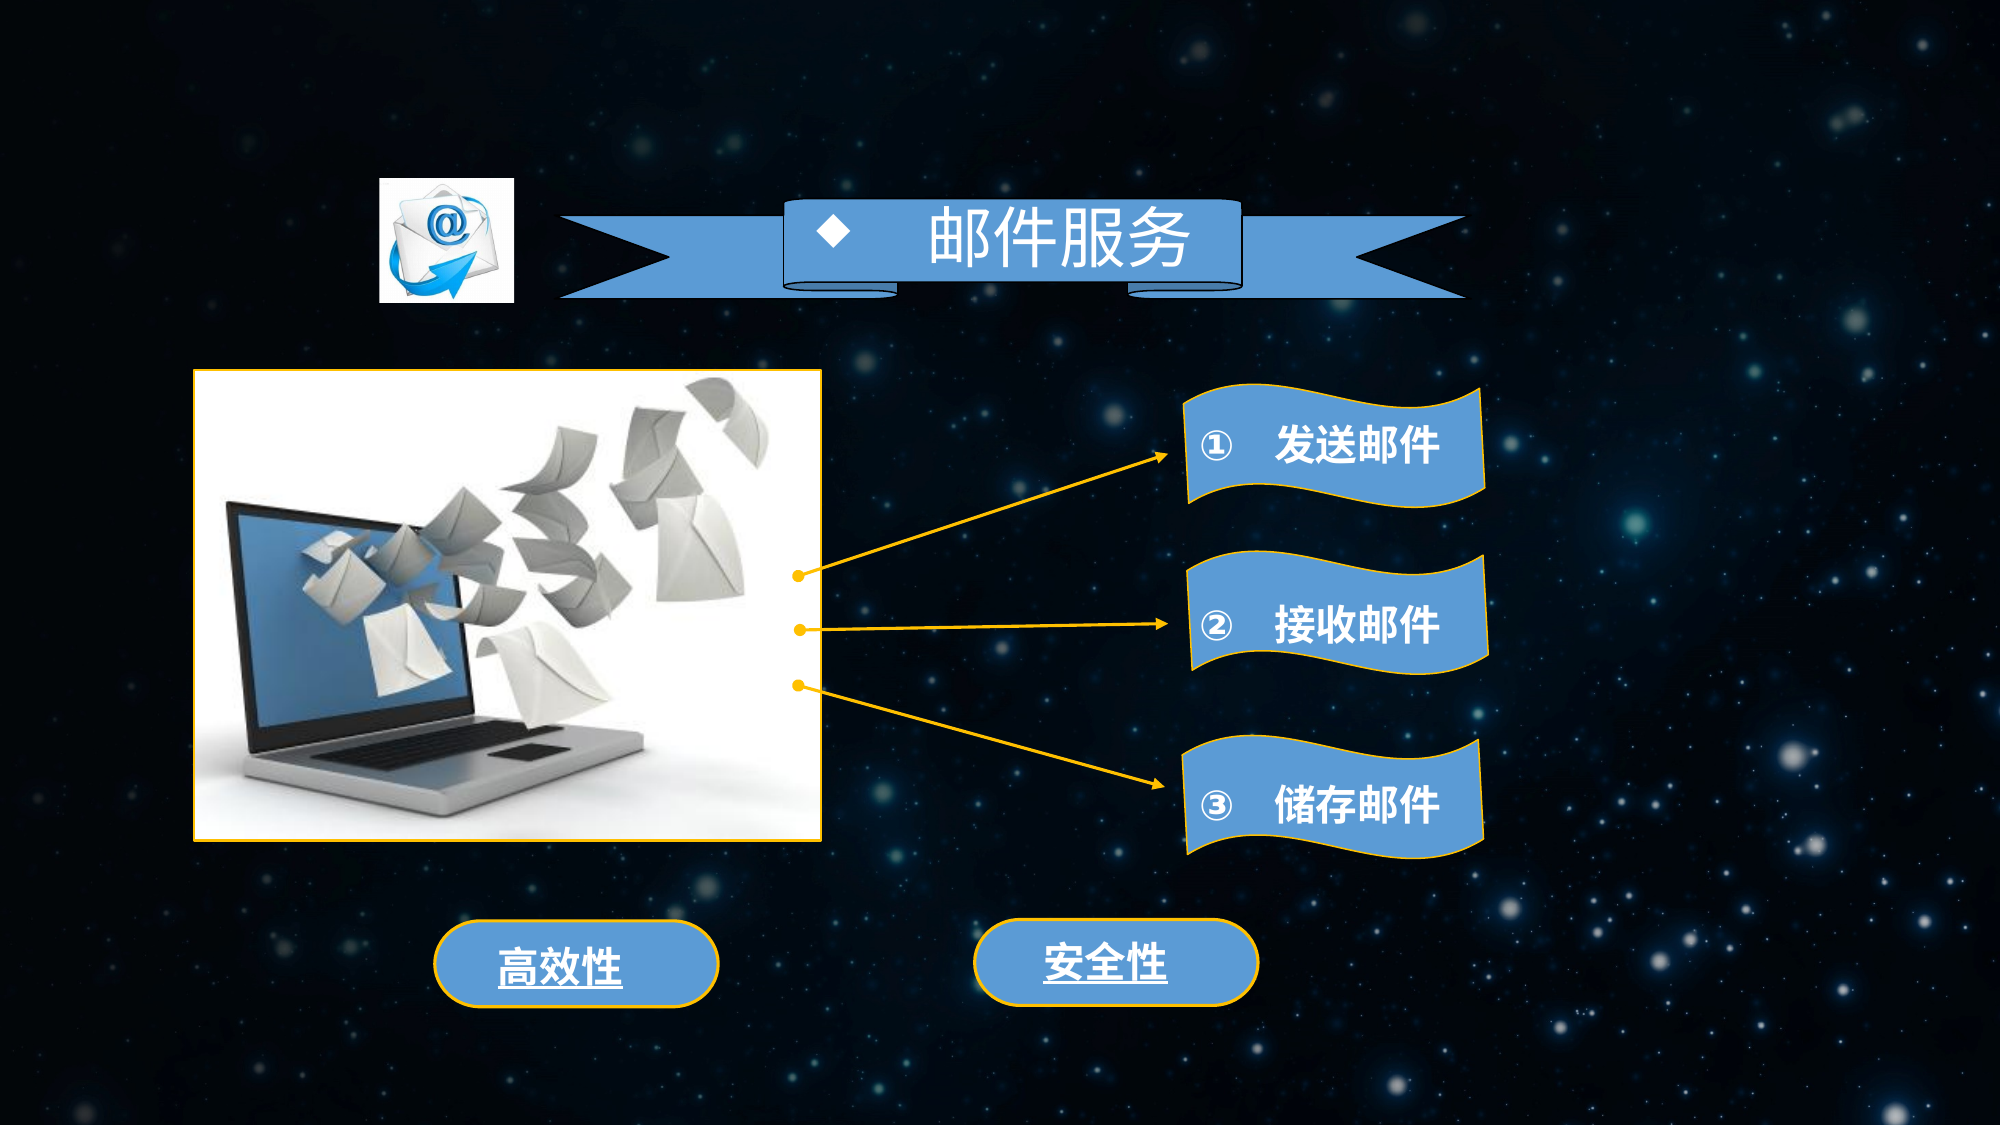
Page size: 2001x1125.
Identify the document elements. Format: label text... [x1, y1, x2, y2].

text_box 安全性 [1028, 928, 1268, 994]
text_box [798, 685, 1165, 788]
text_box [434, 920, 705, 1007]
text_box [554, 199, 899, 299]
text_box 邮件服务 [798, 188, 1265, 284]
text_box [798, 453, 1169, 577]
text_box [1276, 836, 1484, 859]
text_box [799, 623, 1169, 630]
text_box 高效性 [482, 933, 813, 999]
text_box [1188, 384, 1355, 401]
text_box [1127, 215, 1472, 299]
text_box [974, 919, 1244, 1006]
picture [0, 0, 2000, 1125]
text_box 发送邮件 接收邮件 储存邮件 [1184, 401, 1530, 836]
text_box [1452, 388, 1481, 401]
text_box [1186, 836, 1241, 855]
